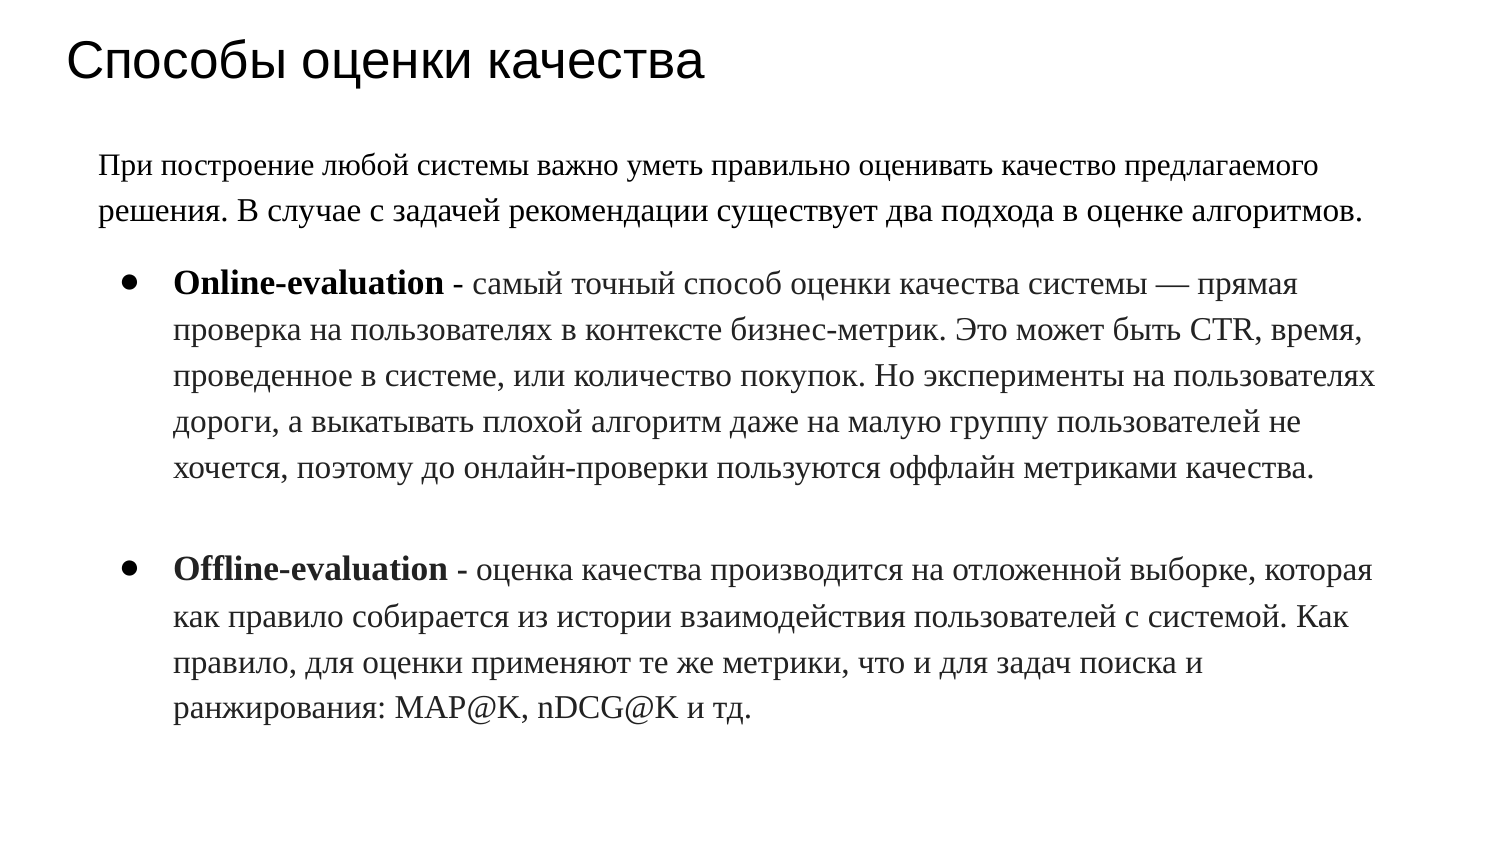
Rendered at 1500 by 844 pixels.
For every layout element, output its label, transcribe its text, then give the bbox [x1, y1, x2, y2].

title Способы оценки качества [51, 10, 1449, 105]
text_box При построение любой системы важно уметь правильно оценивать качество предлагаемого решения. В случае с задачей рекомендации существует два подхода в оценке алгоритмов. Online-evaluation - самый точный способ оценки качества системы — прямая проверка на пользователях в контексте бизнес-метрик. Это может быть CTR, время, проведенное в системе, или количество покупок. Но эксперименты на пользователях дороги, а выкатывать плохой алгоритм даже на малую группу пользователей не хочется, поэтому до онлайн-проверки пользуются оффлайн метриками качества. Offline-evaluation - оценка качества производится на отложенной выборке, которая как правило собирается из истории взаимодействия пользователей с системой. Как правило, для оценки применяют те же метрики, что и для задач поиска и ранжирования: MAP@K, nDCG@K и тд. [83, 123, 1404, 745]
